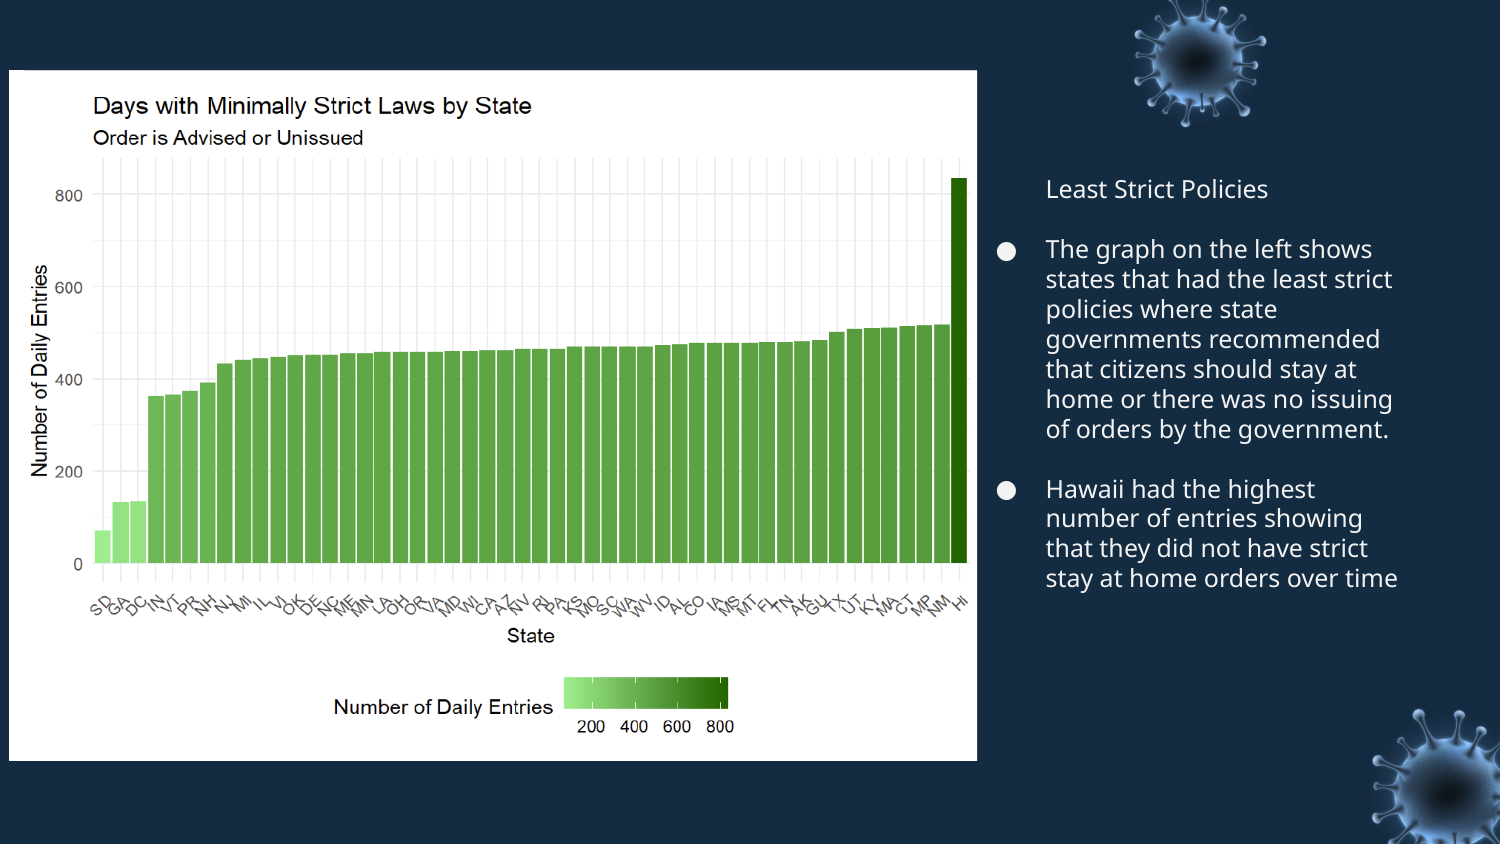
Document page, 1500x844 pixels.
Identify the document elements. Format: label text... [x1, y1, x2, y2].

text_box Least Strict Policies The graph on the left shows states that had the least strict policies where state governments recommended that citizens should stay at home or there was no issuing of orders by the government. Hawaii had the highest number of entries showing that they did not have strict stay at home orders over time [982, 98, 1423, 732]
picture [1122, 0, 1272, 98]
picture [1357, 700, 1500, 844]
picture [8, 70, 978, 761]
